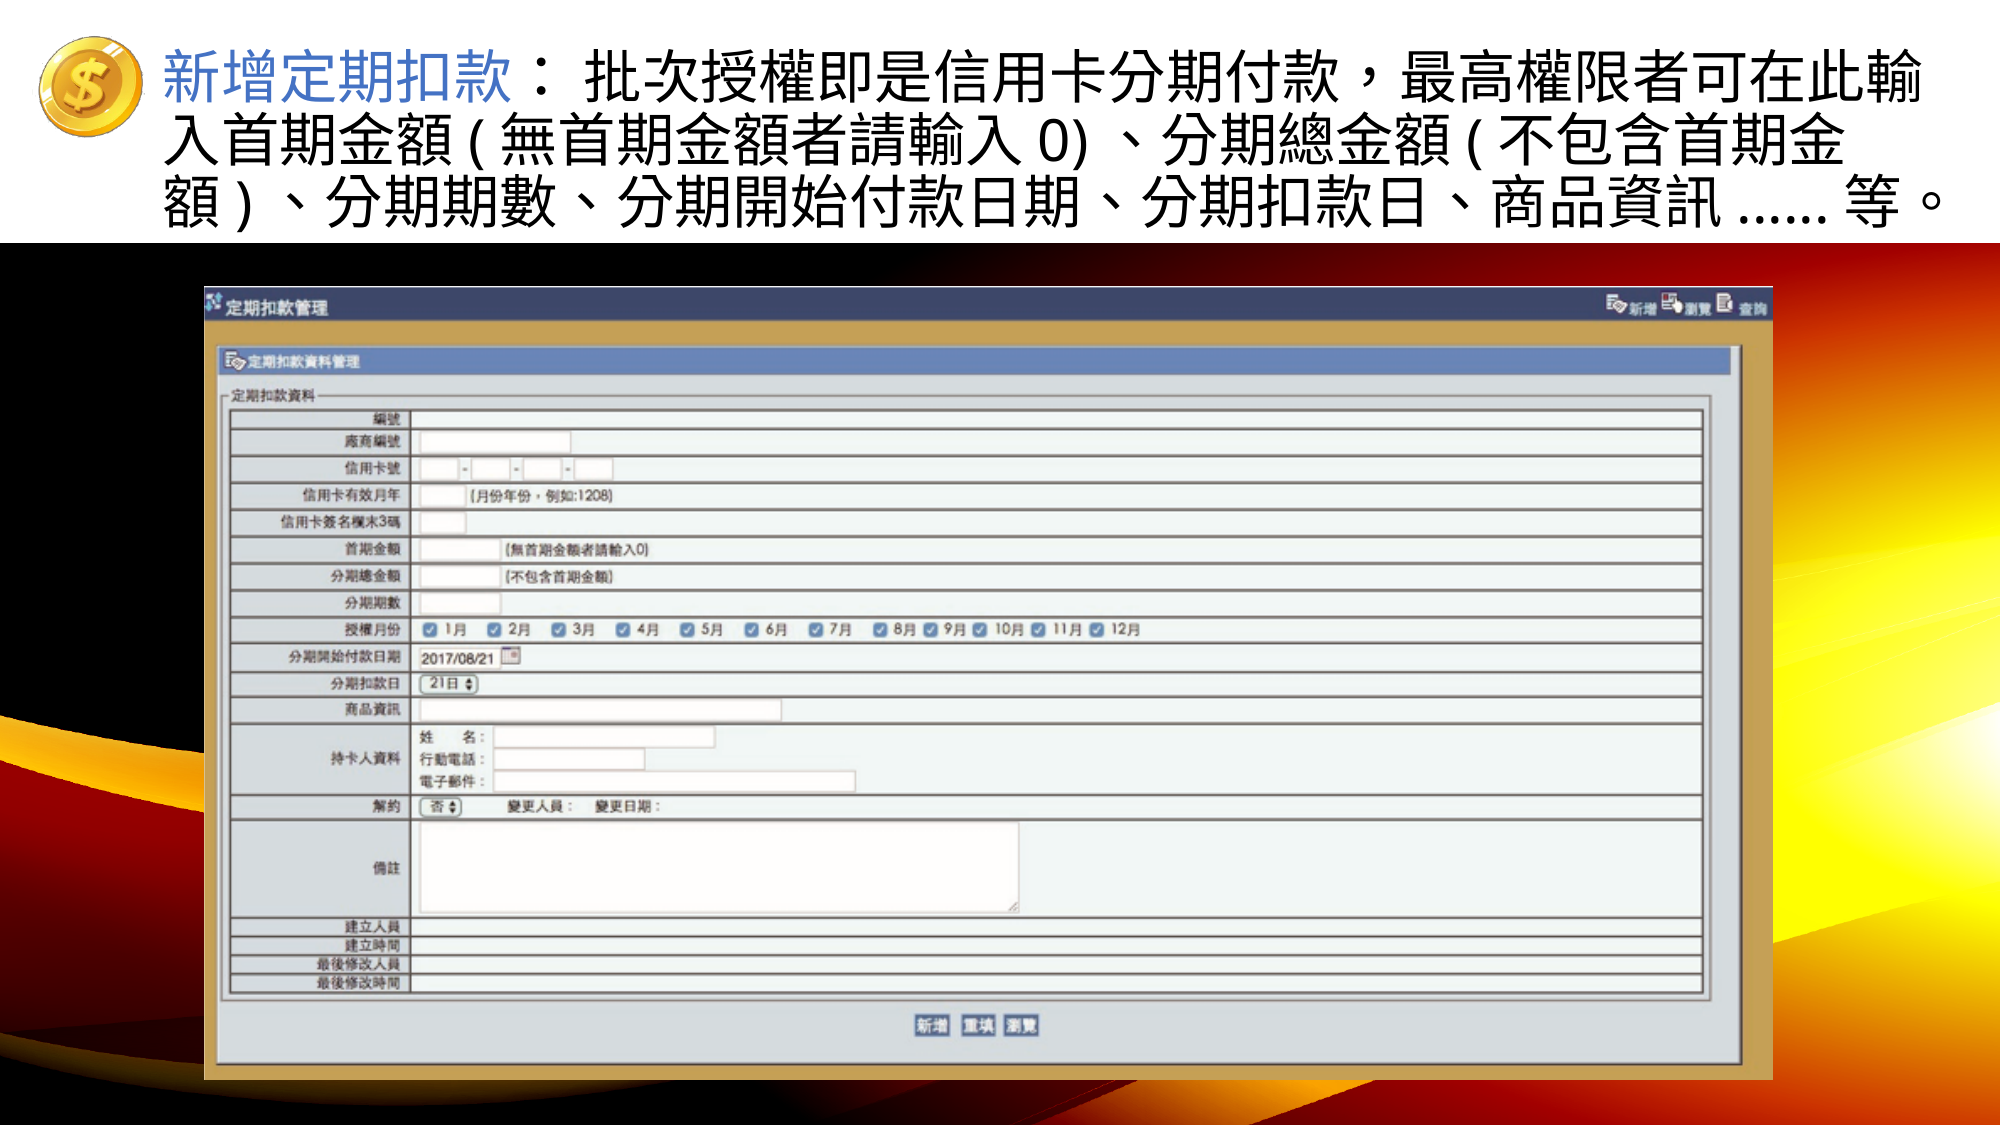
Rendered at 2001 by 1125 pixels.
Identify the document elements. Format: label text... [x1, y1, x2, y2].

picture [31, 27, 147, 142]
picture [0, 243, 2000, 1125]
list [204, 286, 1773, 1080]
title 新增定期扣款： 批次授權即是信用卡分期付款，最高權限者可在此輸入首期金額(無首期金額者請輸入0)、分期總金額(不包含首期金額)、分期期數、分期開始付款日期、分期扣款日、商品資訊......等。 [147, 15, 1953, 243]
